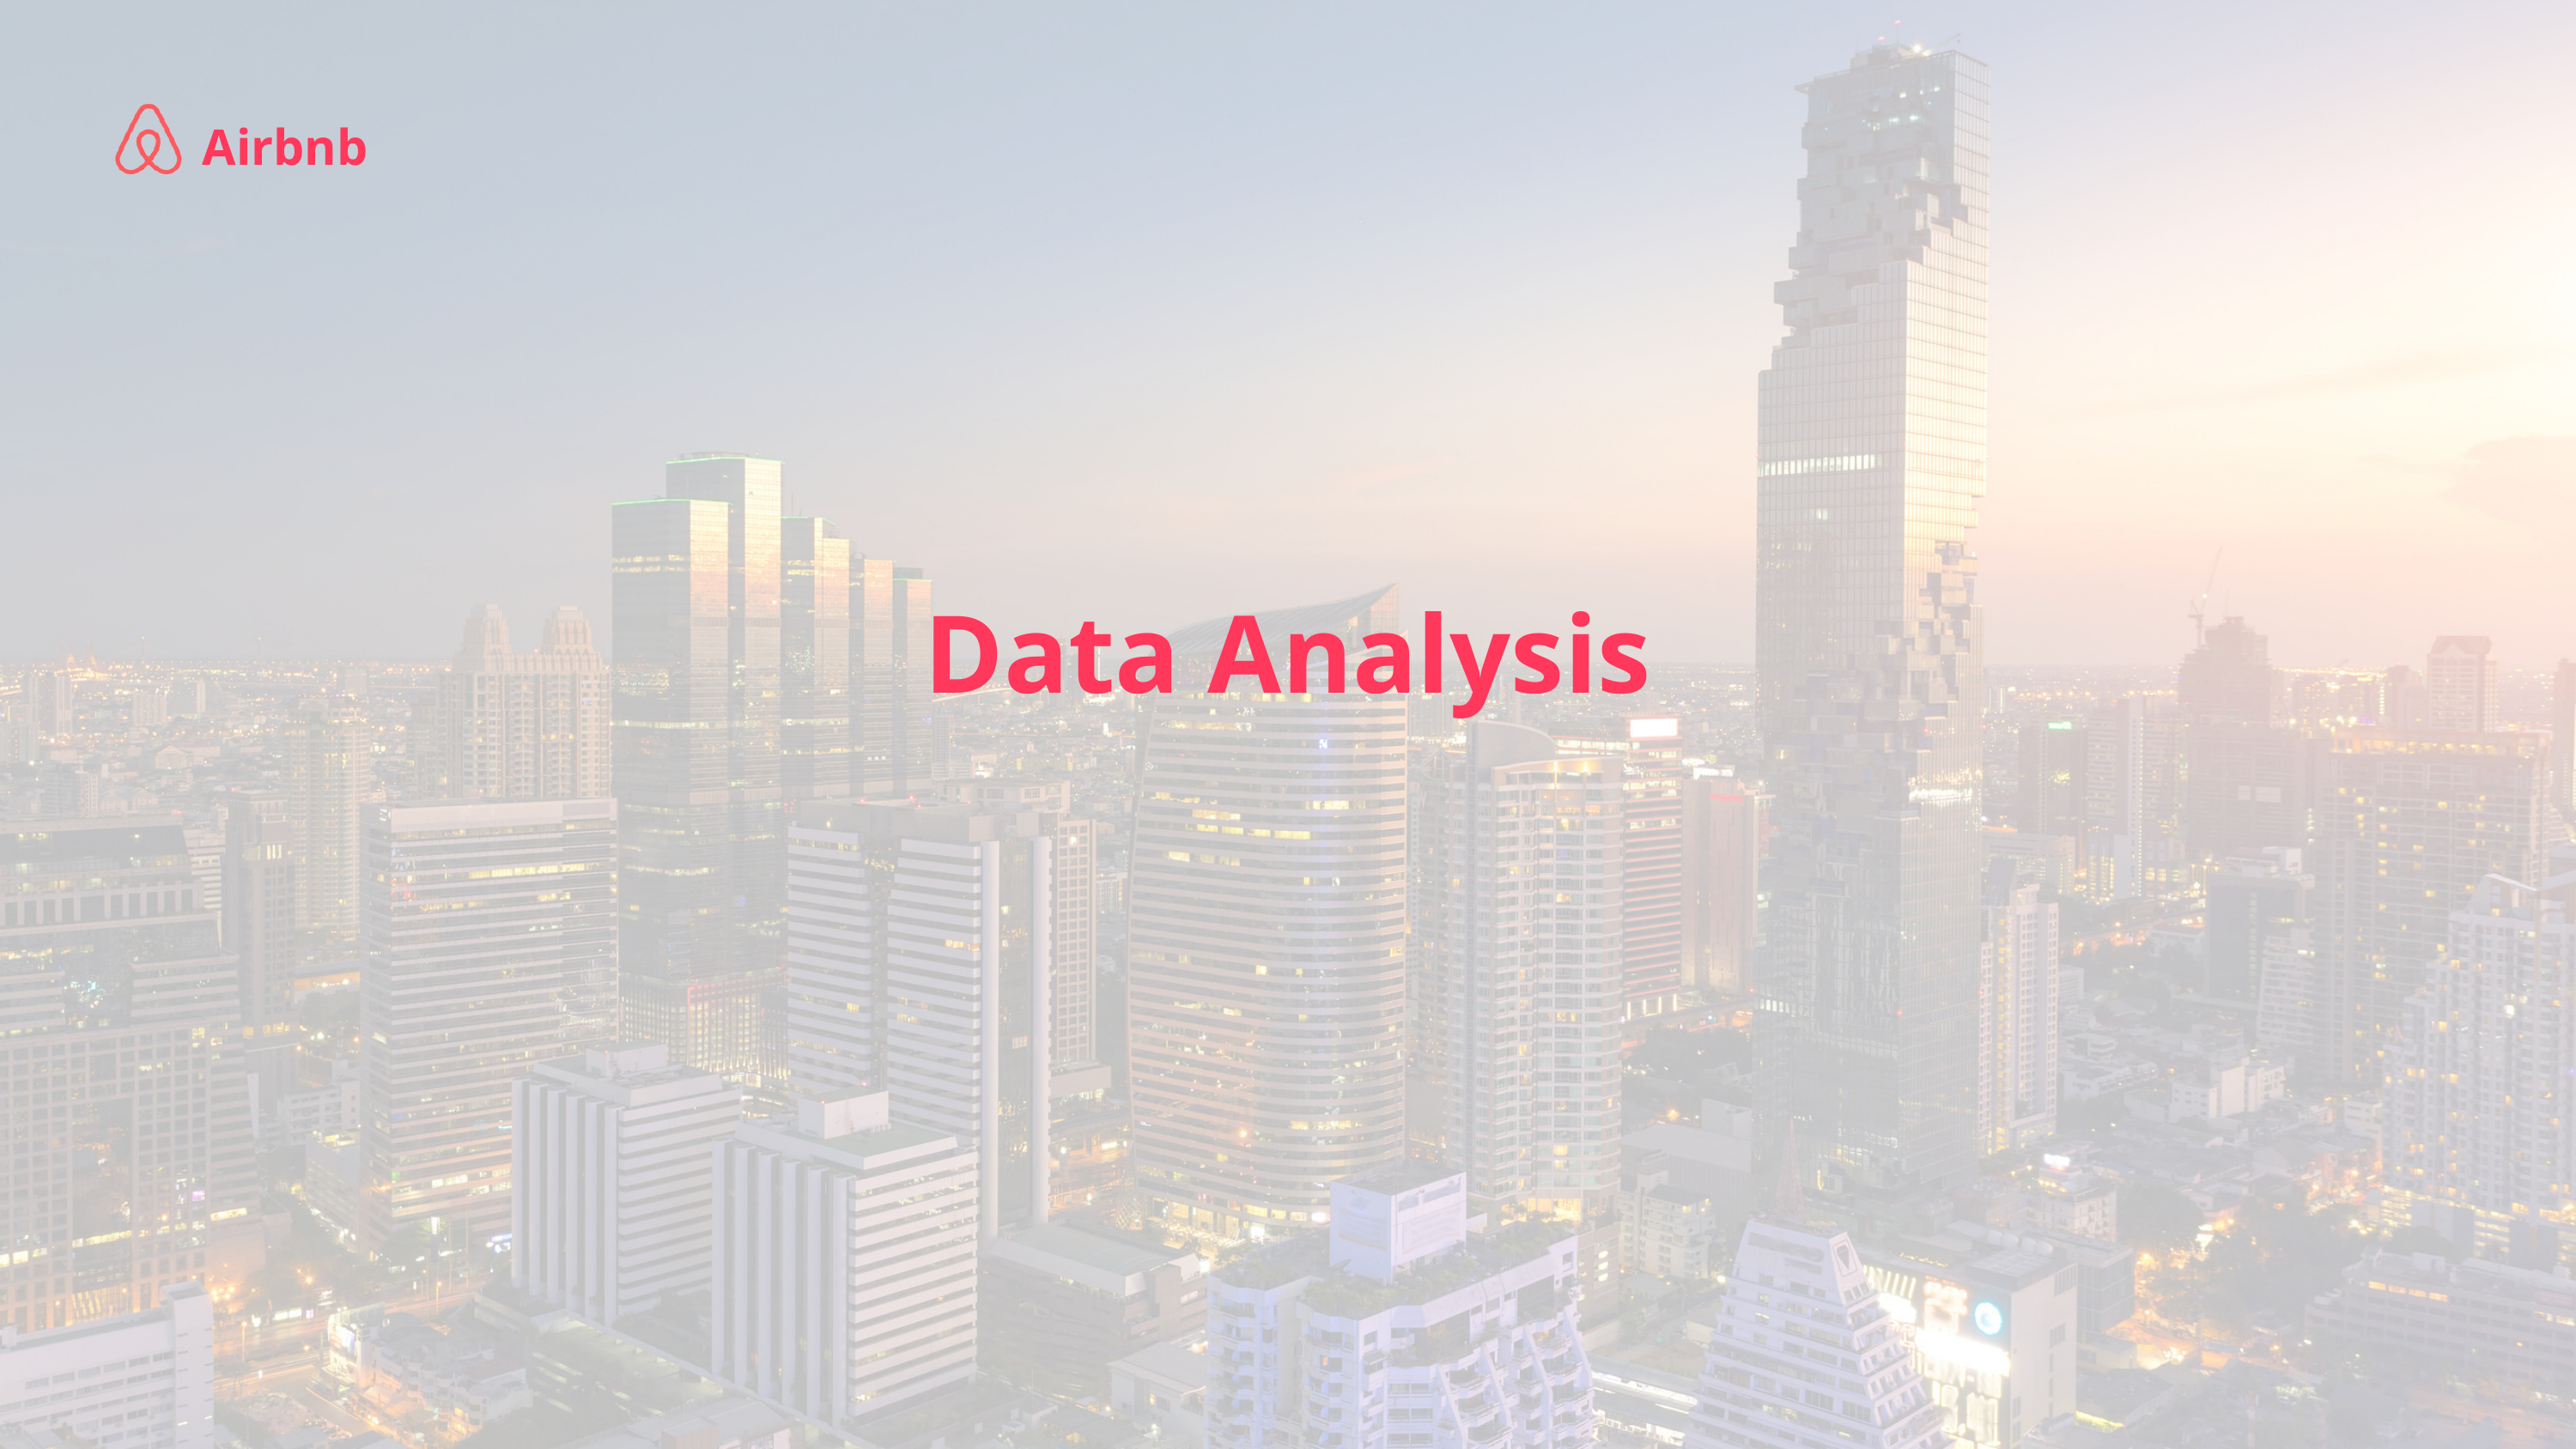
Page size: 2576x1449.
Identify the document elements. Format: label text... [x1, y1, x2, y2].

text_box [99, 90, 195, 179]
text_box Data Analysis [480, 564, 2096, 715]
text_box Airbnb [202, 106, 586, 176]
text_box [0, 0, 2576, 1449]
